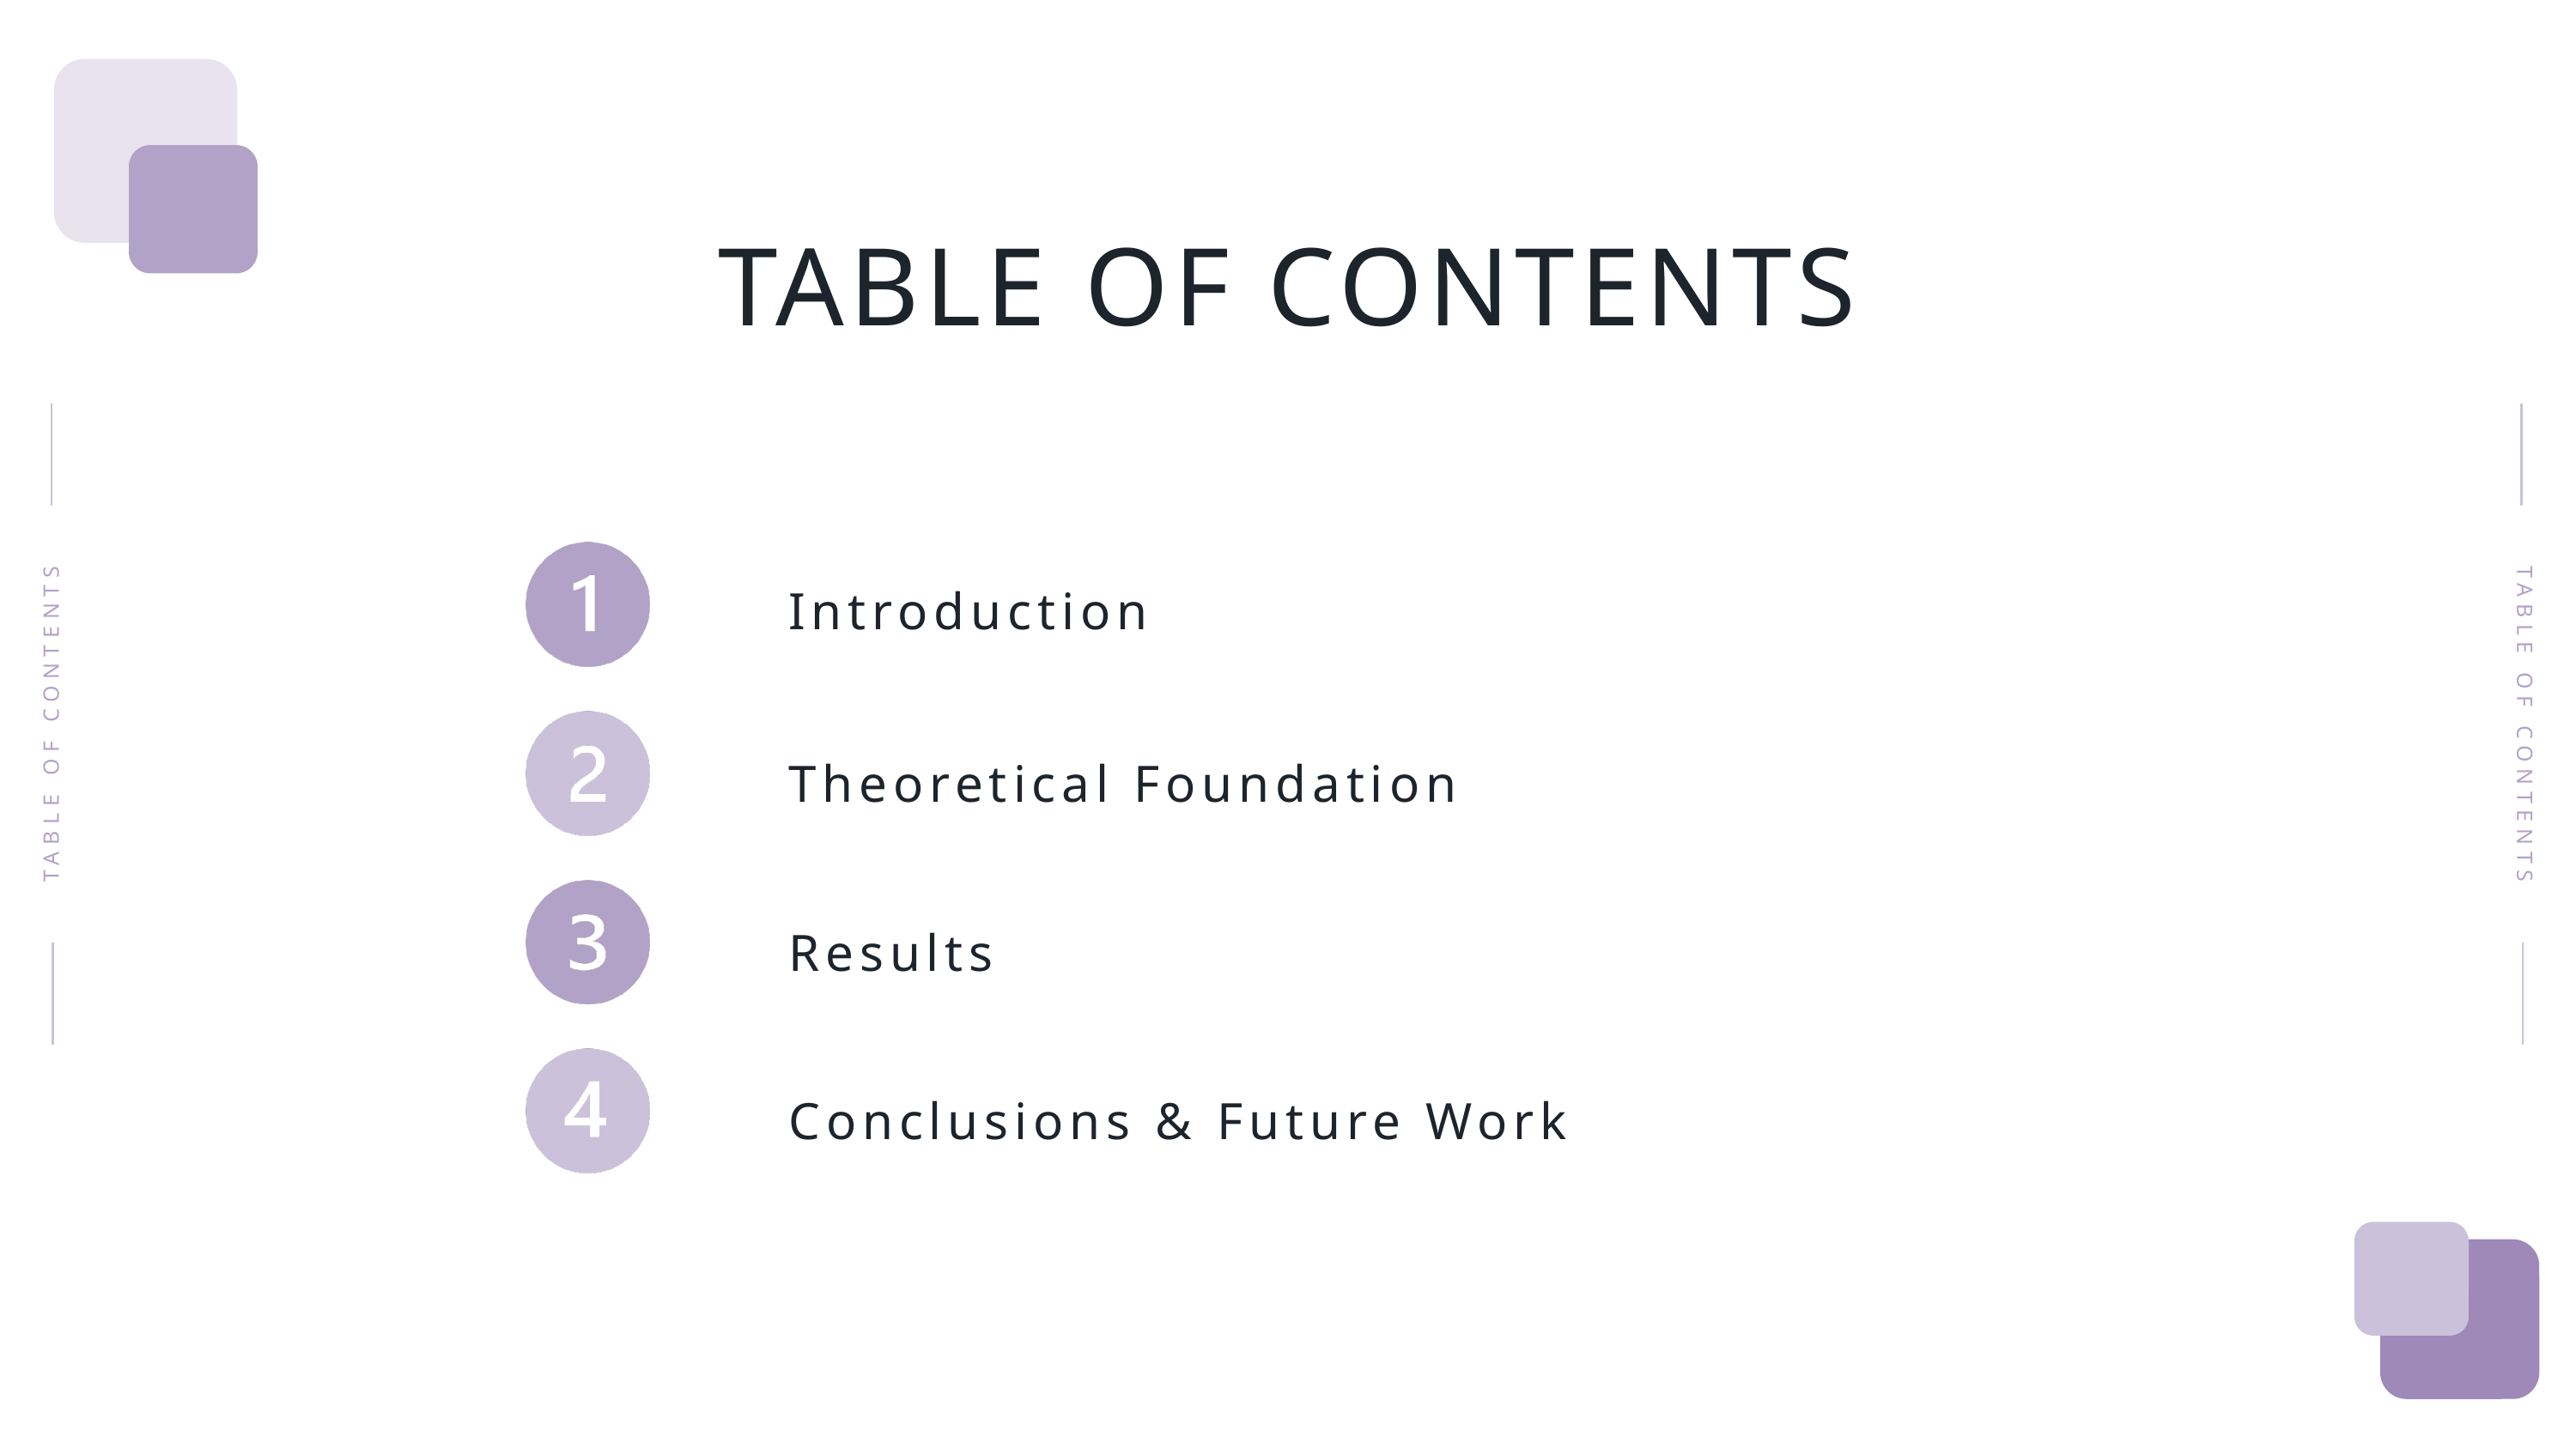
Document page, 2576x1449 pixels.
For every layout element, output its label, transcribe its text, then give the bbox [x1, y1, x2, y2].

picture [508, 1032, 667, 1190]
text_box Theoretical Foundation [775, 735, 2064, 819]
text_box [2354, 1221, 2470, 1337]
text_box Results [775, 904, 2064, 987]
picture [508, 863, 667, 1022]
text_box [128, 144, 258, 274]
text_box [42, 403, 64, 1046]
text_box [2379, 1239, 2540, 1400]
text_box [2512, 403, 2534, 1046]
text_box Conclusions & Future Work [775, 1073, 2064, 1156]
picture [508, 525, 667, 683]
text_box TABLE OF CONTENTS [624, 242, 1951, 348]
text_box Introduction [775, 563, 2064, 646]
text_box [53, 58, 238, 244]
picture [508, 694, 667, 852]
